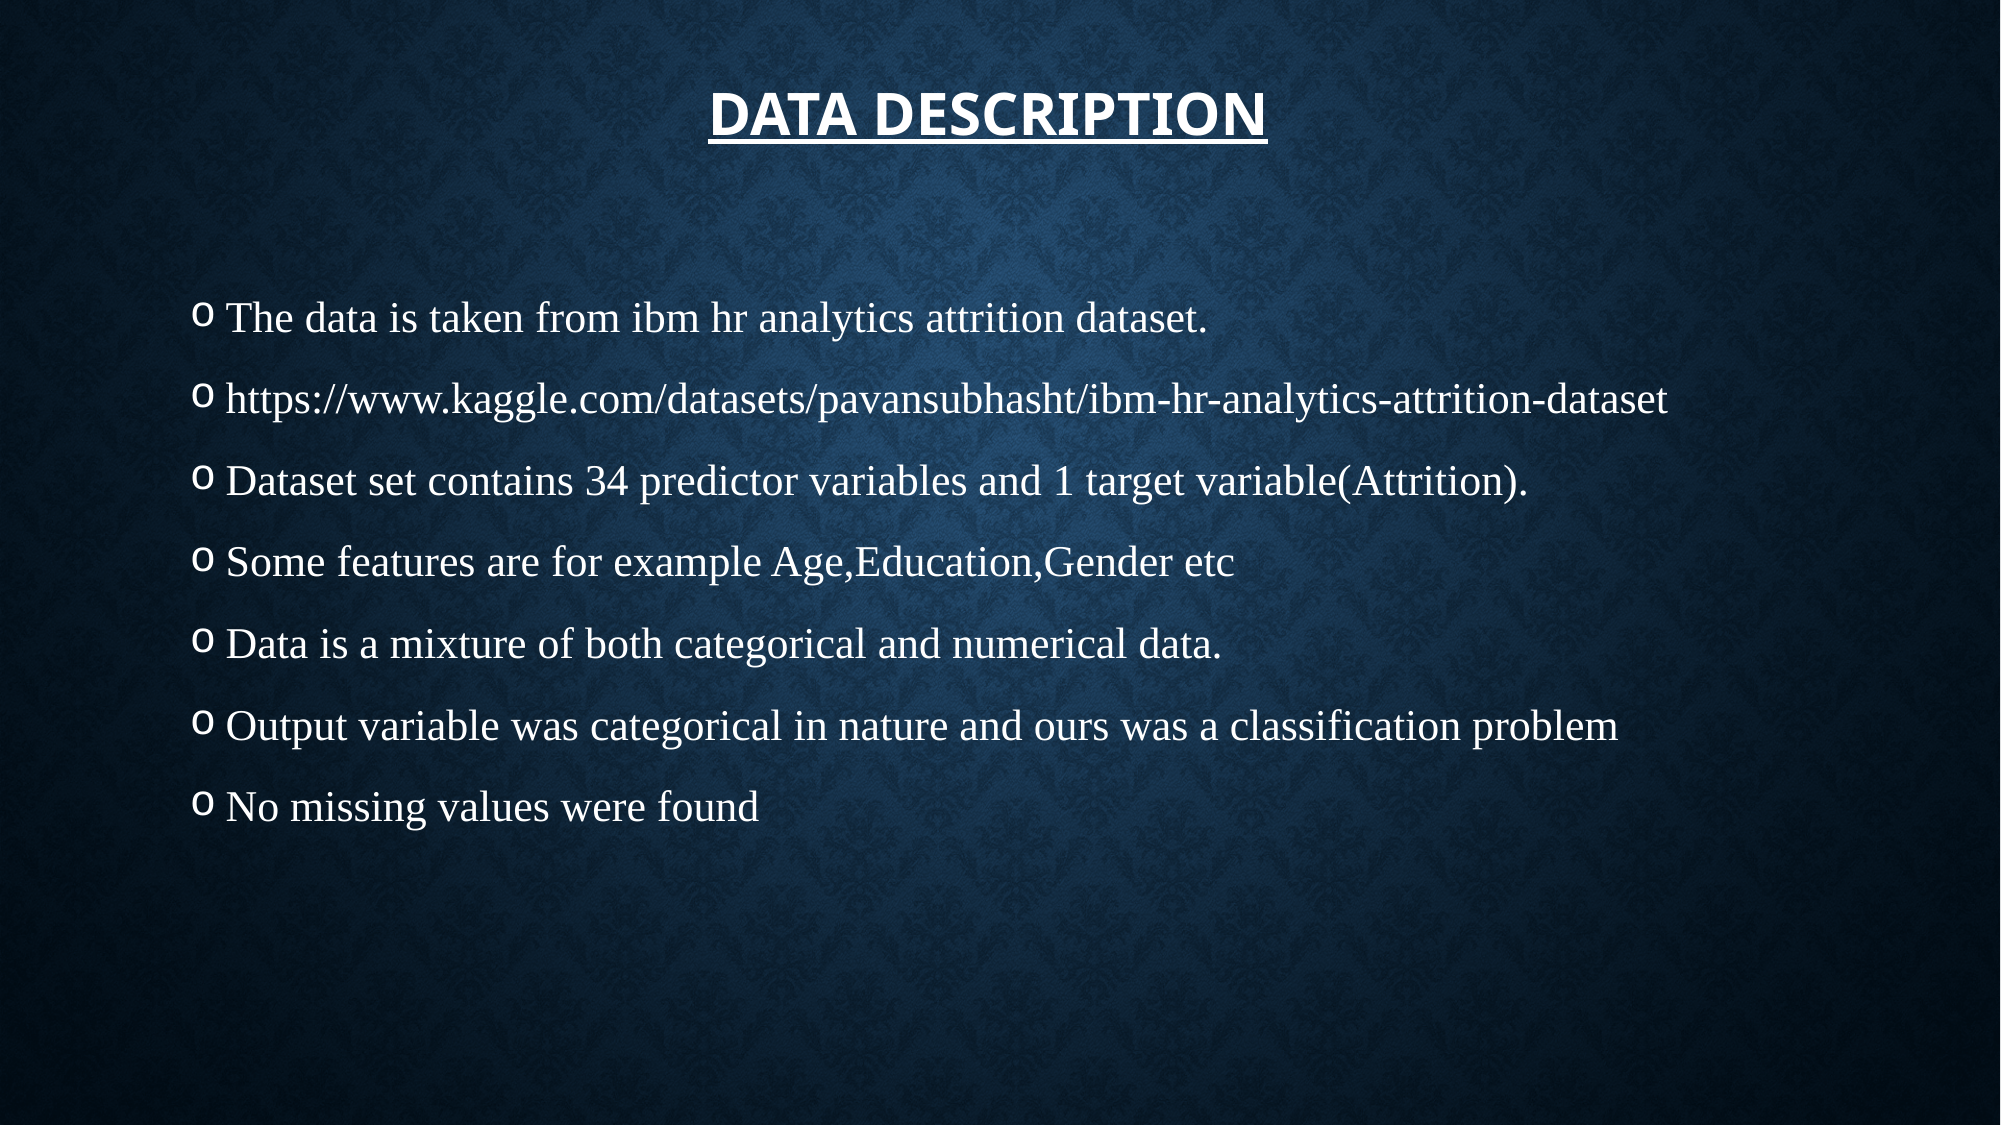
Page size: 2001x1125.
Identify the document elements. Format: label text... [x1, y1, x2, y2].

title DATA DESCRIPTION [194, 76, 1782, 226]
list The data is taken from ibm hr analytics attrition dataset. https://www.kaggle.com/datasets/pavansubhasht/ibm-hr-analytics-attrition-dataset Dataset set contains 34 predictor variables and 1 target variable(Attrition). Some features are for example Age,Education,Gender etc Data is a mixture of both categorical and numerical data. Output variable was categorical in nature and ours was a classification problem No missing values were found [174, 270, 1825, 846]
picture [0, 0, 2001, 1125]
